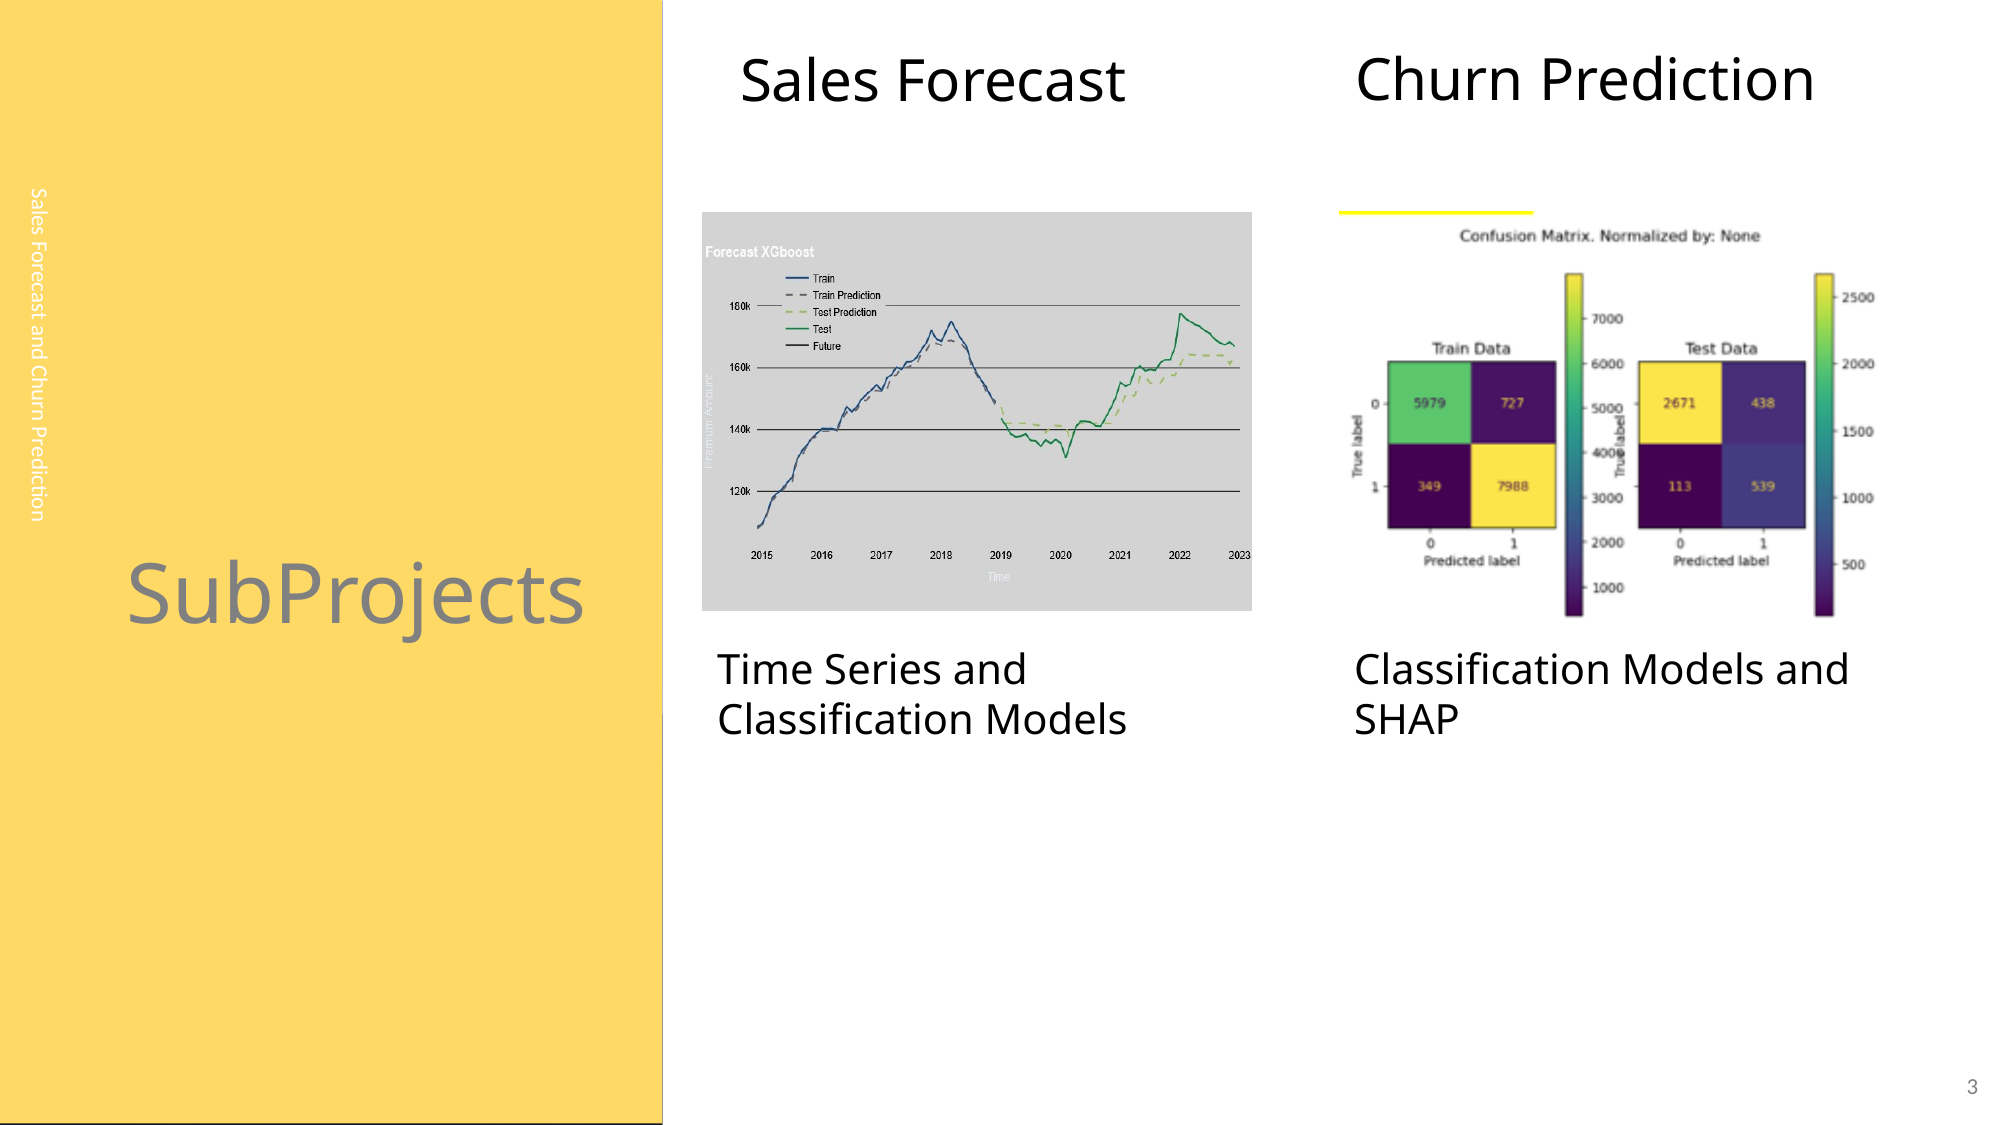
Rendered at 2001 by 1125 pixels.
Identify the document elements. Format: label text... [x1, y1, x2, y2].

picture [1339, 211, 1890, 636]
slide_number 3 [1920, 1058, 1994, 1119]
text_box Classification Models and SHAP [1339, 635, 1891, 751]
title SubProjects [76, 96, 602, 652]
text_box [663, 0, 1994, 775]
text_box Sales Forecast [725, 35, 1229, 121]
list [702, 212, 1252, 611]
text_box [0, 0, 663, 1124]
footer Sales Forecast and Churn Prediction [7, 17, 68, 693]
text_box Churn Prediction [1339, 34, 1843, 120]
text_box [663, 0, 2000, 1125]
text_box Time Series and Classification Models [702, 635, 1254, 751]
